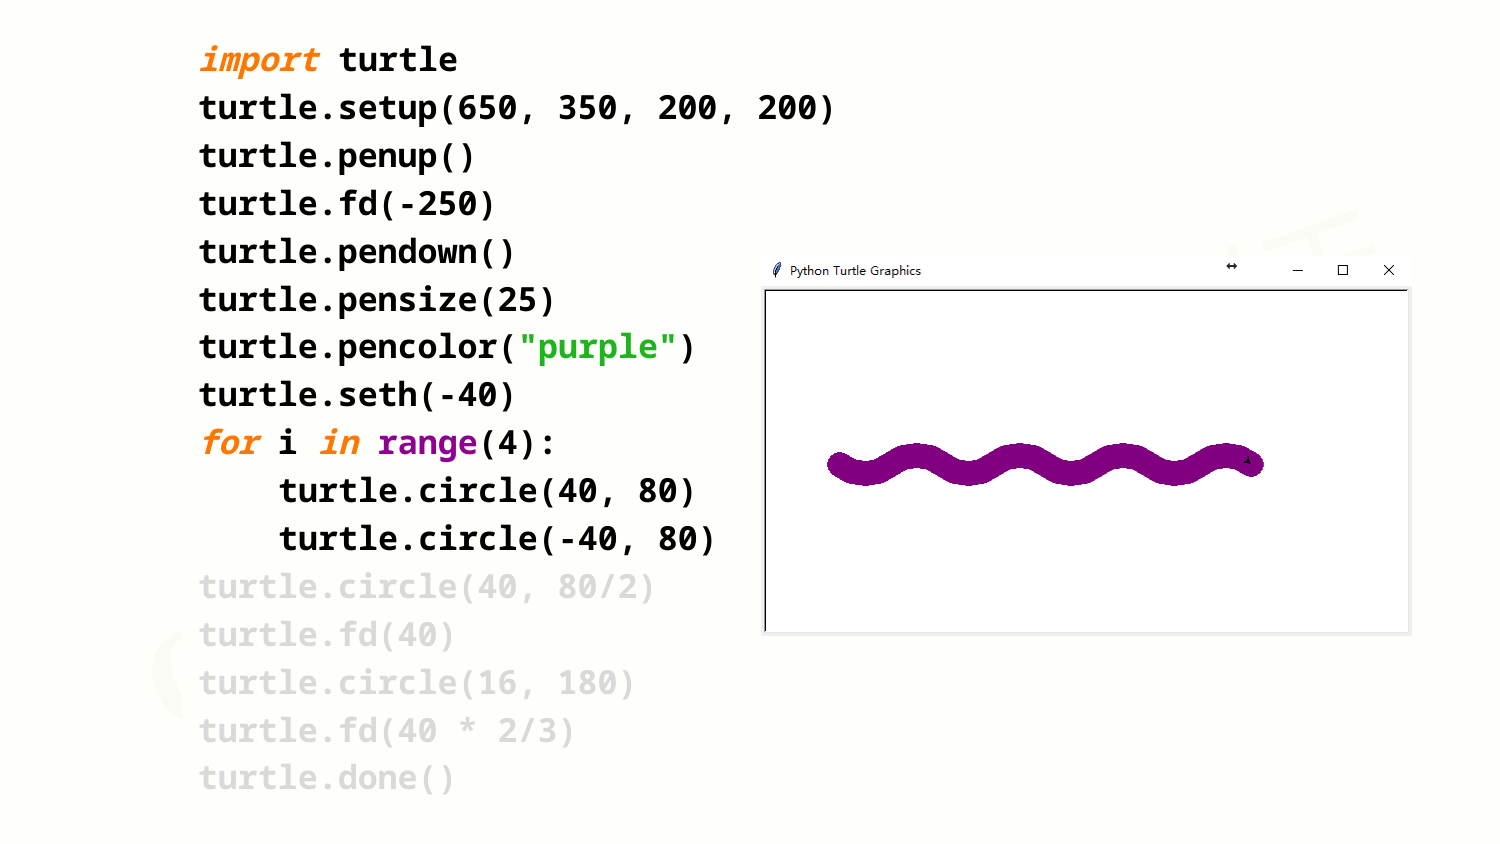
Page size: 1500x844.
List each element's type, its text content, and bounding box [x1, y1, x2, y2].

text_box import turtle turtle.setup(650, 350, 200, 200) turtle.penup() turtle.fd(-250) turtle.pendown() turtle.pensize(25) turtle.pencolor("purple") turtle.seth(-40) for i in range(4): turtle.circle(40, 80) turtle.circle(-40, 80) turtle.circle(40, 80/2) turtle.fd(40) turtle.circle(16, 180) turtle.fd(40 * 2/3) turtle.done() [183, 8, 819, 819]
picture [761, 255, 1412, 637]
